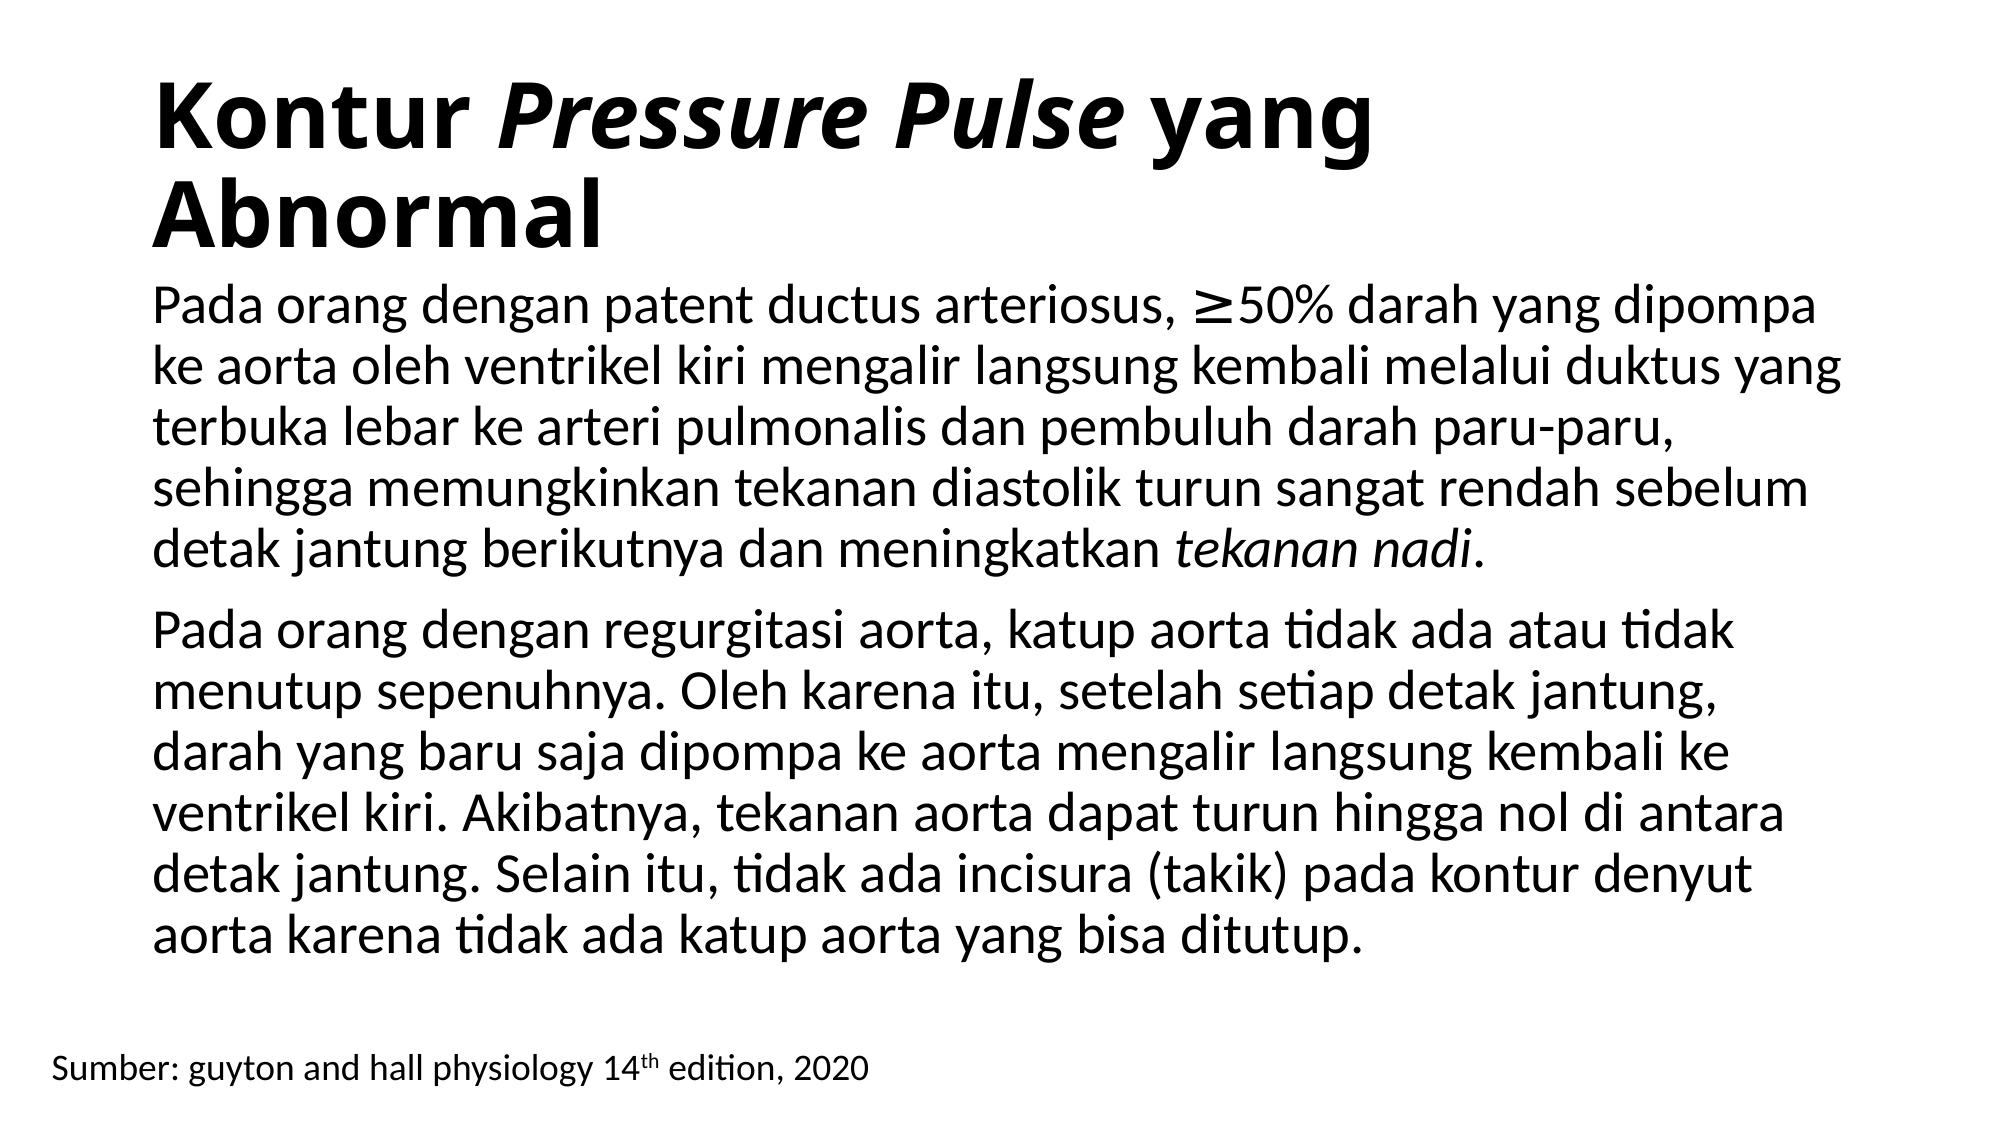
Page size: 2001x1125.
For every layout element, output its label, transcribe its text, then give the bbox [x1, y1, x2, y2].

title Kontur Pressure Pulse yang Abnormal [137, 59, 1863, 267]
text_box Sumber: guyton and hall physiology 14th edition, 2020 [36, 1035, 1038, 1096]
list Pada orang dengan patent ductus arteriosus, ≥50% darah yang dipompa ke aorta oleh ventrikel kiri mengalir langsung kembali melalui duktus yang terbuka lebar ke arteri pulmonalis dan pembuluh darah paru-paru, sehingga memungkinkan tekanan diastolik turun sangat rendah sebelum detak jantung berikutnya dan meningkatkan tekanan nadi. Pada orang dengan regurgitasi aorta, katup aorta tidak ada atau tidak menutup sepenuhnya. Oleh karena itu, setelah setiap detak jantung, darah yang baru saja dipompa ke aorta mengalir langsung kembali ke ventrikel kiri. Akibatnya, tekanan aorta dapat turun hingga nol di antara detak jantung. Selain itu, tidak ada incisura (takik) pada kontur denyut aorta karena tidak ada katup aorta yang bisa ditutup. [137, 267, 1863, 982]
